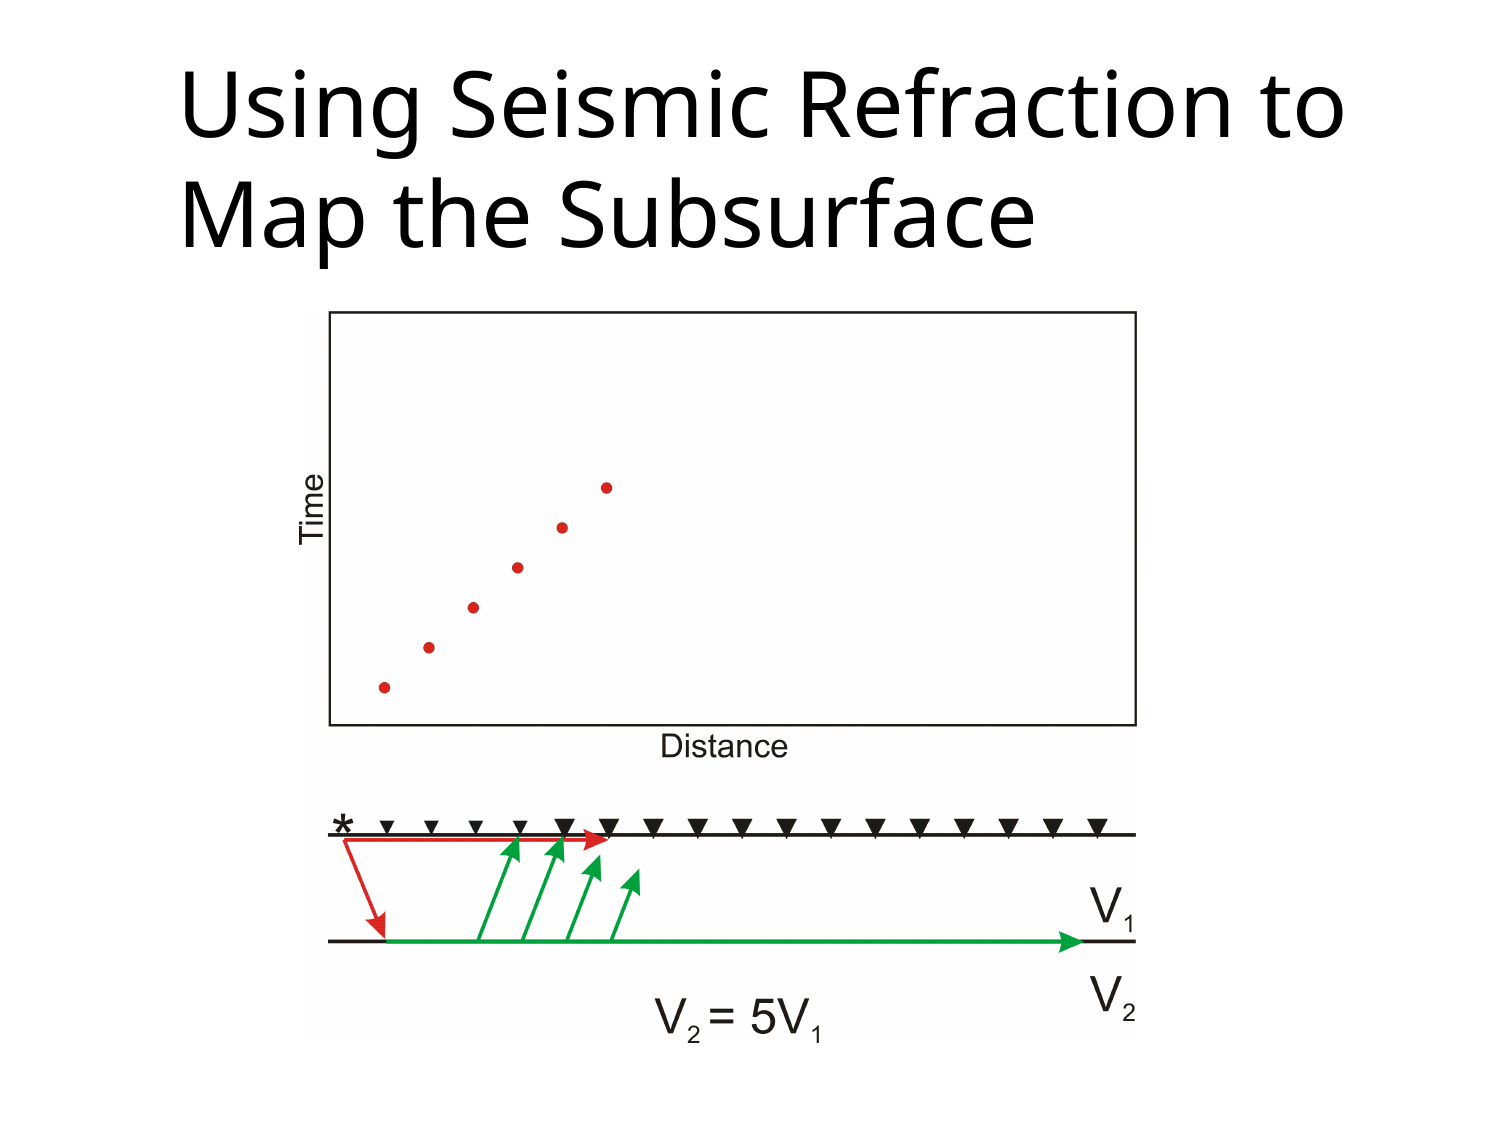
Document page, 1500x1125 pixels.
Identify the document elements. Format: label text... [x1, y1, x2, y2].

picture [299, 311, 1137, 1043]
title Using Seismic Refraction to Map the Subsurface [162, 62, 1438, 250]
